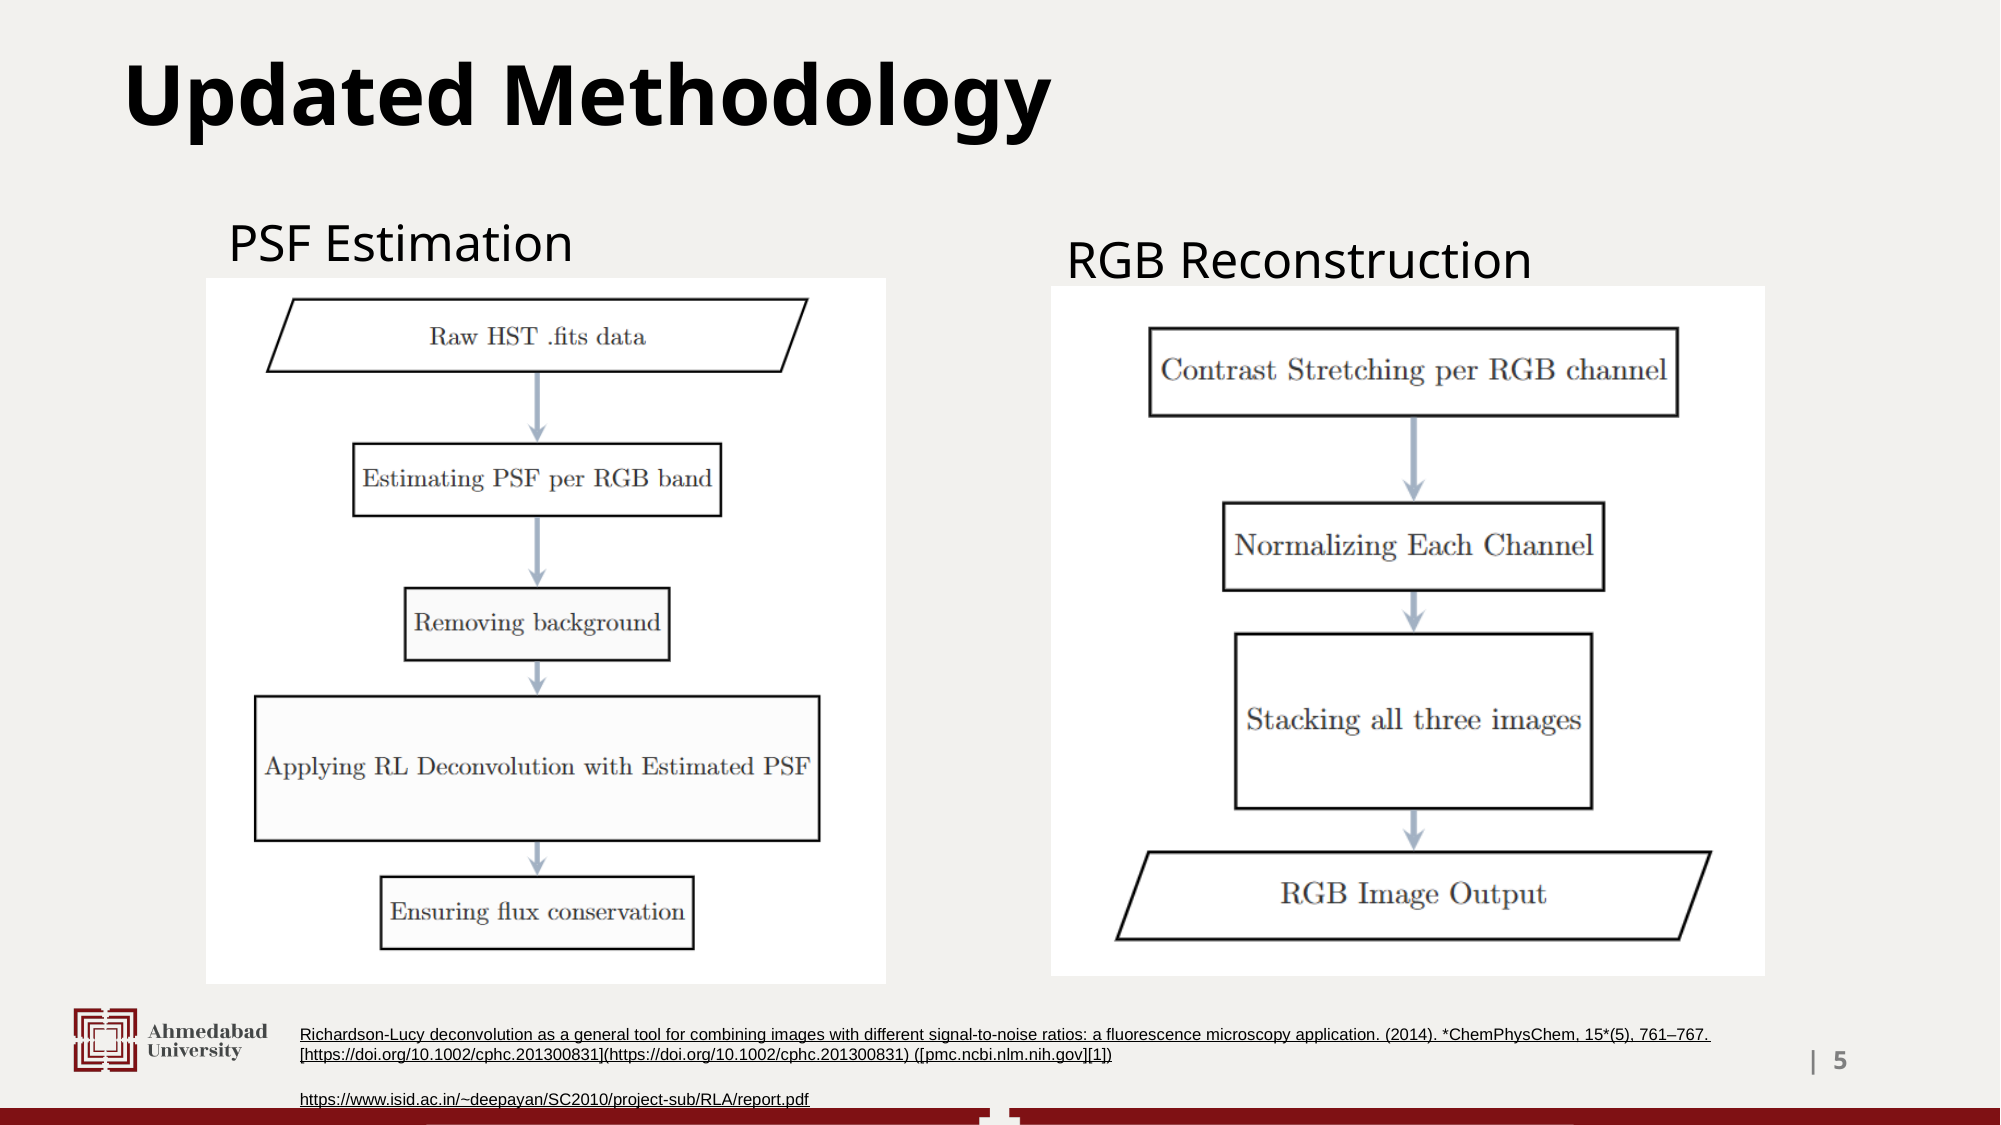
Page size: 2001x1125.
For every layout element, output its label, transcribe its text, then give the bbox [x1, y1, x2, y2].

title Updated Methodology [107, 0, 1833, 152]
picture [58, 990, 283, 1089]
text_box RGB Reconstruction [1051, 213, 1717, 271]
text_box Richardson-Lucy deconvolution as a general tool for combining images with different signal-to-noise ratios: a fluorescence microscopy application. (2014). *ChemPhysChem, 15*(5), 761–767. [https://doi.org/10.1002/cphc.201300831](https://doi.org/10.1002/cphc.201300831) ([pmc.ncbi.nlm.nih.gov][1]) https://www.isid.ac.in/~deepayan/SC2010/project-sub/RLA/report.pdf [284, 1008, 1804, 1066]
picture [0, 1108, 2000, 1125]
slide_number | ‹#› [1772, 1030, 1863, 1093]
text_box PSF Estimation [213, 196, 879, 254]
picture [1051, 286, 1766, 976]
picture [206, 278, 886, 984]
